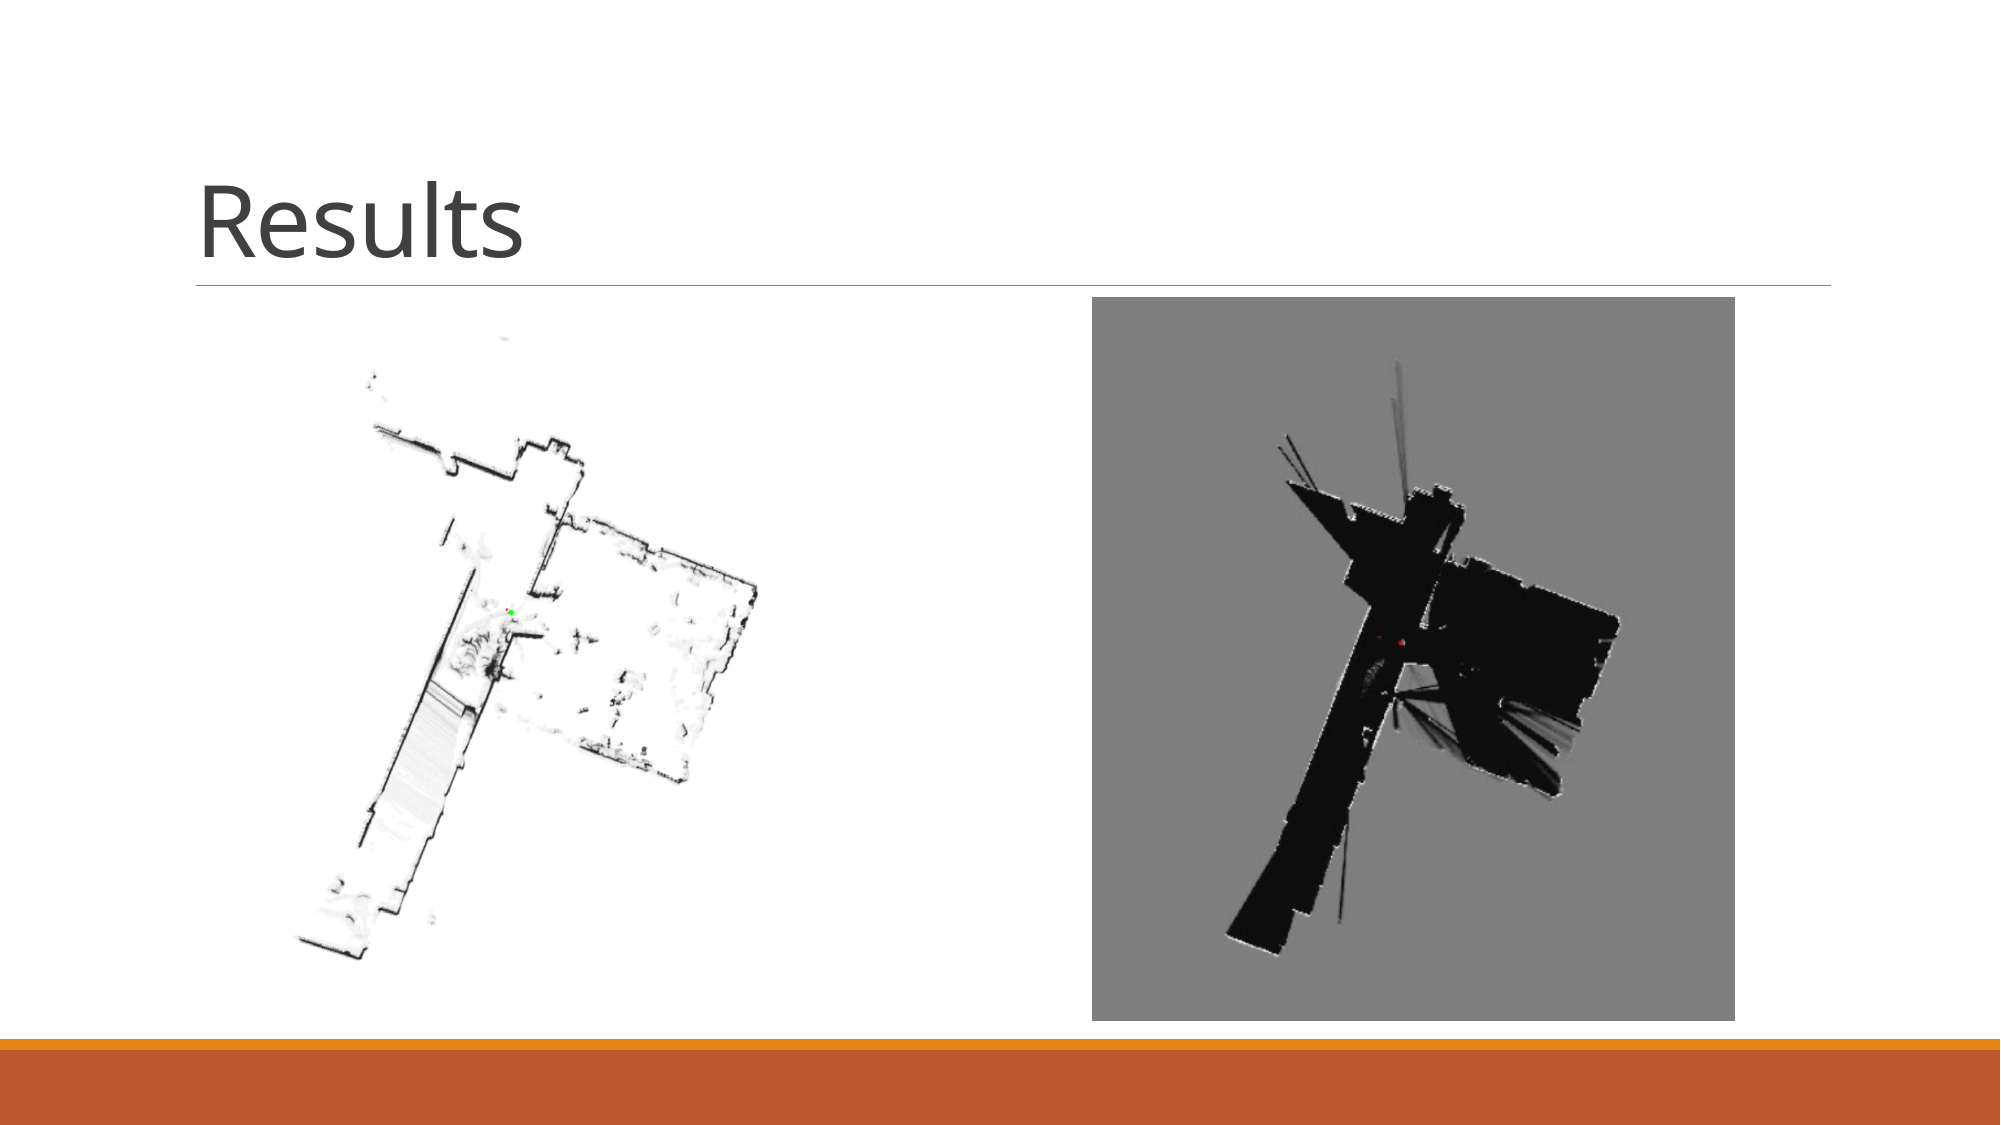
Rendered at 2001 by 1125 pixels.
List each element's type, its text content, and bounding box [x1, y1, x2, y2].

title Results [180, 47, 1830, 285]
picture [1091, 296, 1736, 1021]
picture [192, 291, 876, 978]
